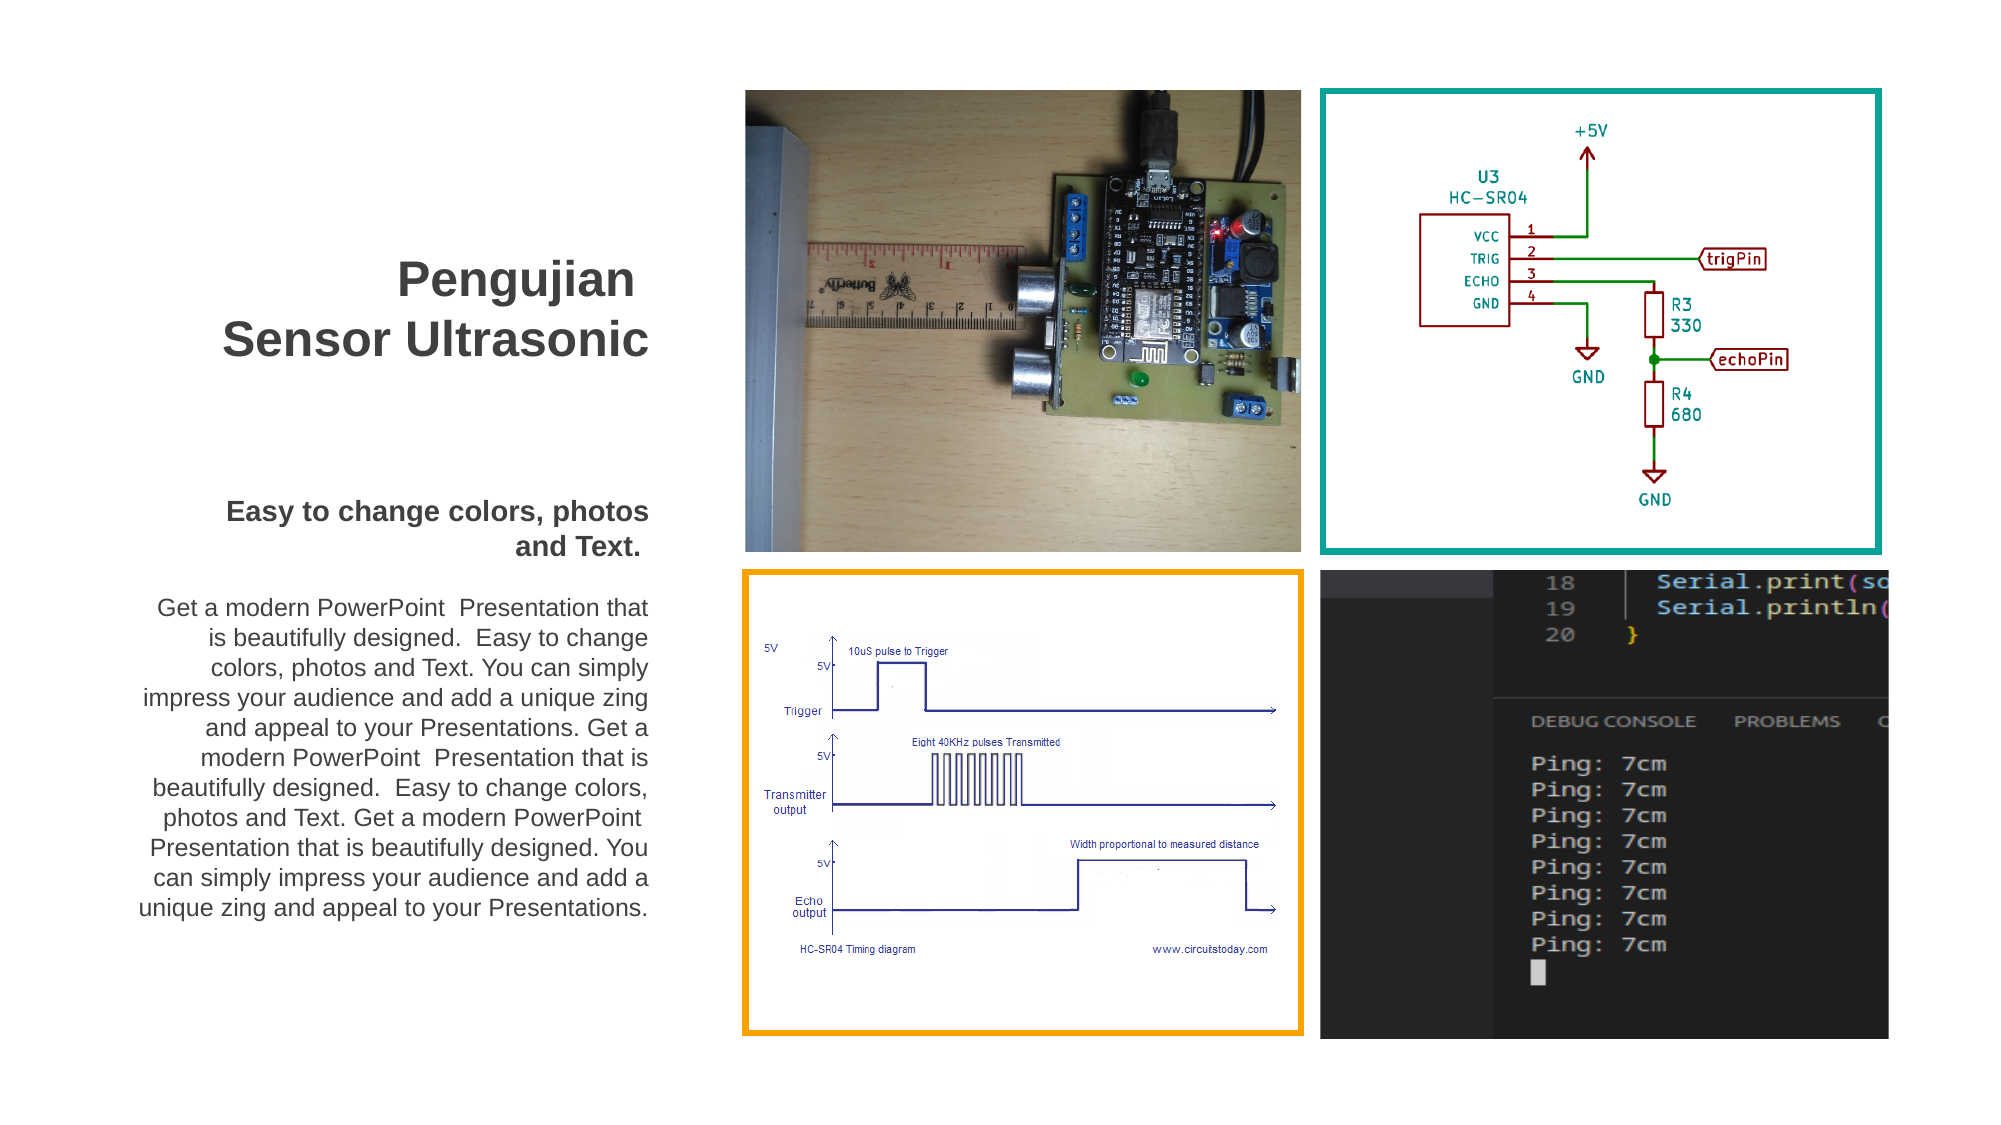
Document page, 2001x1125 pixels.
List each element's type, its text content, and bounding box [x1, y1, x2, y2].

picture [755, 633, 1286, 975]
picture [1375, 95, 1834, 528]
text_box Easy to change colors, photos and Text. [180, 484, 665, 570]
picture [745, 90, 1302, 552]
text_box Pengujian Sensor Ultrasonic [180, 141, 665, 471]
picture [1320, 570, 1889, 1039]
text_box Get a modern PowerPoint Presentation that is beautifully designed. Easy to change colors, photos and Text. You can simply impress your audience and add a unique zing and appeal to your Presentations. Get a modern PowerPoint Presentation that is beautifully designed. Easy to change colors, photos and Text. Get a modern PowerPoint Presentation that is beautifully designed. You can simply impress your audience and add a unique zing and appeal to your Presentations. [121, 584, 665, 929]
